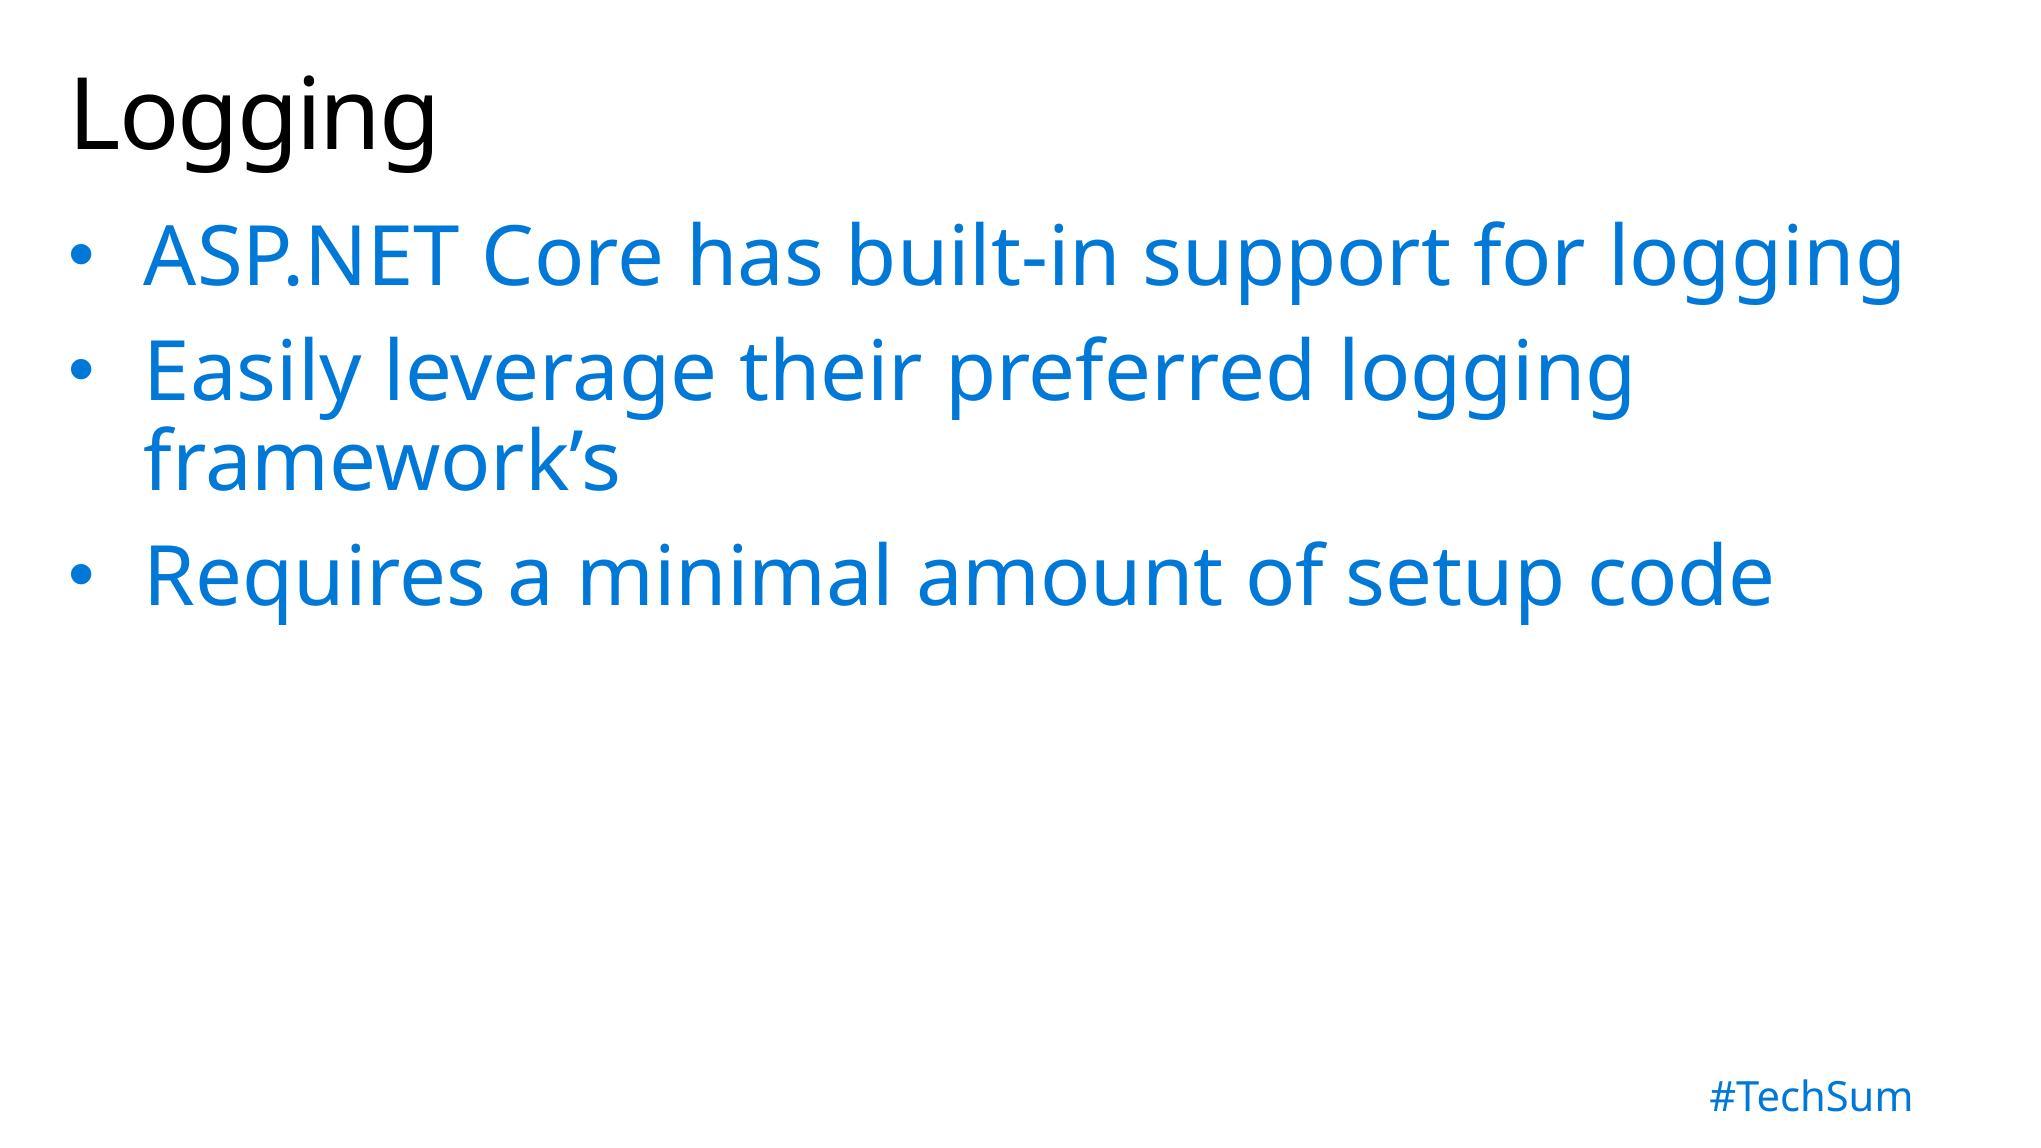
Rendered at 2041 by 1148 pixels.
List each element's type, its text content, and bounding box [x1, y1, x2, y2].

list ASP.NET Core has built-in support for logging Easily leverage their preferred logging framework’s Requires a minimal amount of setup code [45, 198, 1996, 553]
title Logging [45, 48, 1996, 198]
